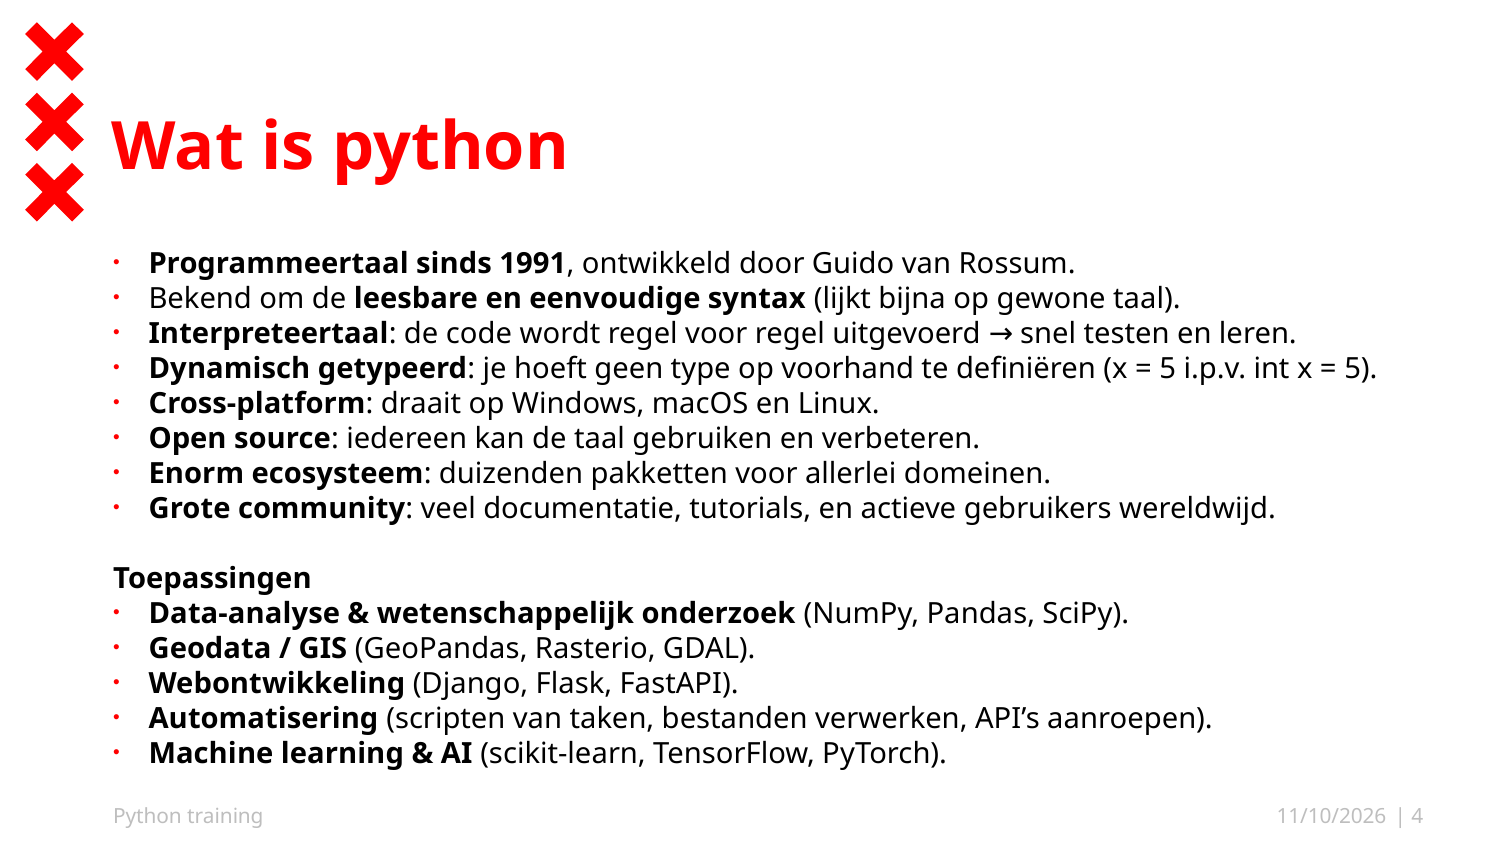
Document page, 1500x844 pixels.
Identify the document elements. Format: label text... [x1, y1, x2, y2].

list Programmeertaal sinds 1991, ontwikkeld door Guido van Rossum. Bekend om de leesbare en eenvoudige syntax (lijkt bijna op gewone taal). Interpreteertaal: de code wordt regel voor regel uitgevoerd → snel testen en leren. Dynamisch getypeerd: je hoeft geen type op voorhand te definiëren (x = 5 i.p.v. int x = 5). Cross-platform: draait op Windows, macOS en Linux. Open source: iedereen kan de taal gebruiken en verbeteren. Enorm ecosysteem: duizenden pakketten voor allerlei domeinen. Grote community: veel documentatie, tutorials, en actieve gebruikers wereldwijd. Toepassingen Data-analyse & wetenschappelijk onderzoek (NumPy, Pandas, SciPy). Geodata / GIS (GeoPandas, Rasterio, GDAL). Webontwikkeling (Django, Flask, FastAPI). Automatisering (scripten van taken, bestanden verwerken, API’s aanroepen). Machine learning & AI (scikit-learn, TensorFlow, PyTorch). [113, 244, 1442, 778]
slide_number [1262, 802, 1387, 833]
footer Python training [113, 802, 1129, 833]
title Wat is python [111, 102, 1441, 263]
slide_number | 4 [1394, 802, 1442, 833]
